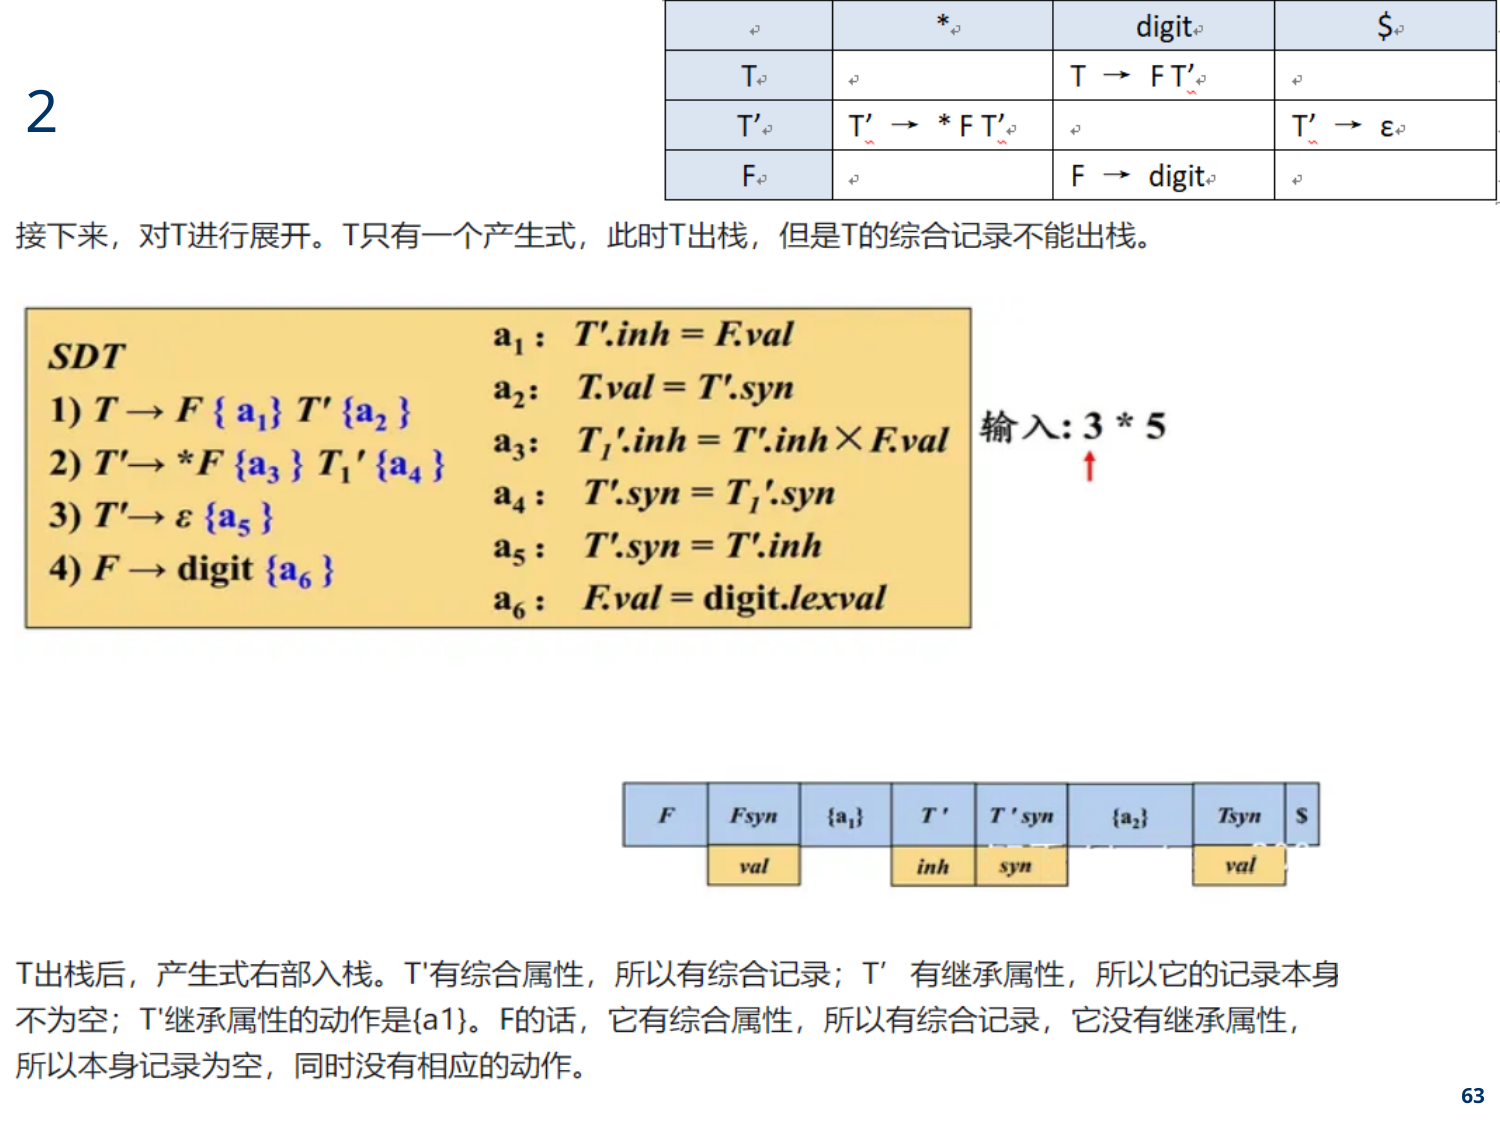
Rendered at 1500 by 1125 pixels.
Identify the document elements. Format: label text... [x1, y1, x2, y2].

picture [11, 214, 1338, 1082]
picture [662, 0, 1500, 205]
slide_number 63 [1149, 1074, 1500, 1117]
title 2 [10, 62, 657, 156]
